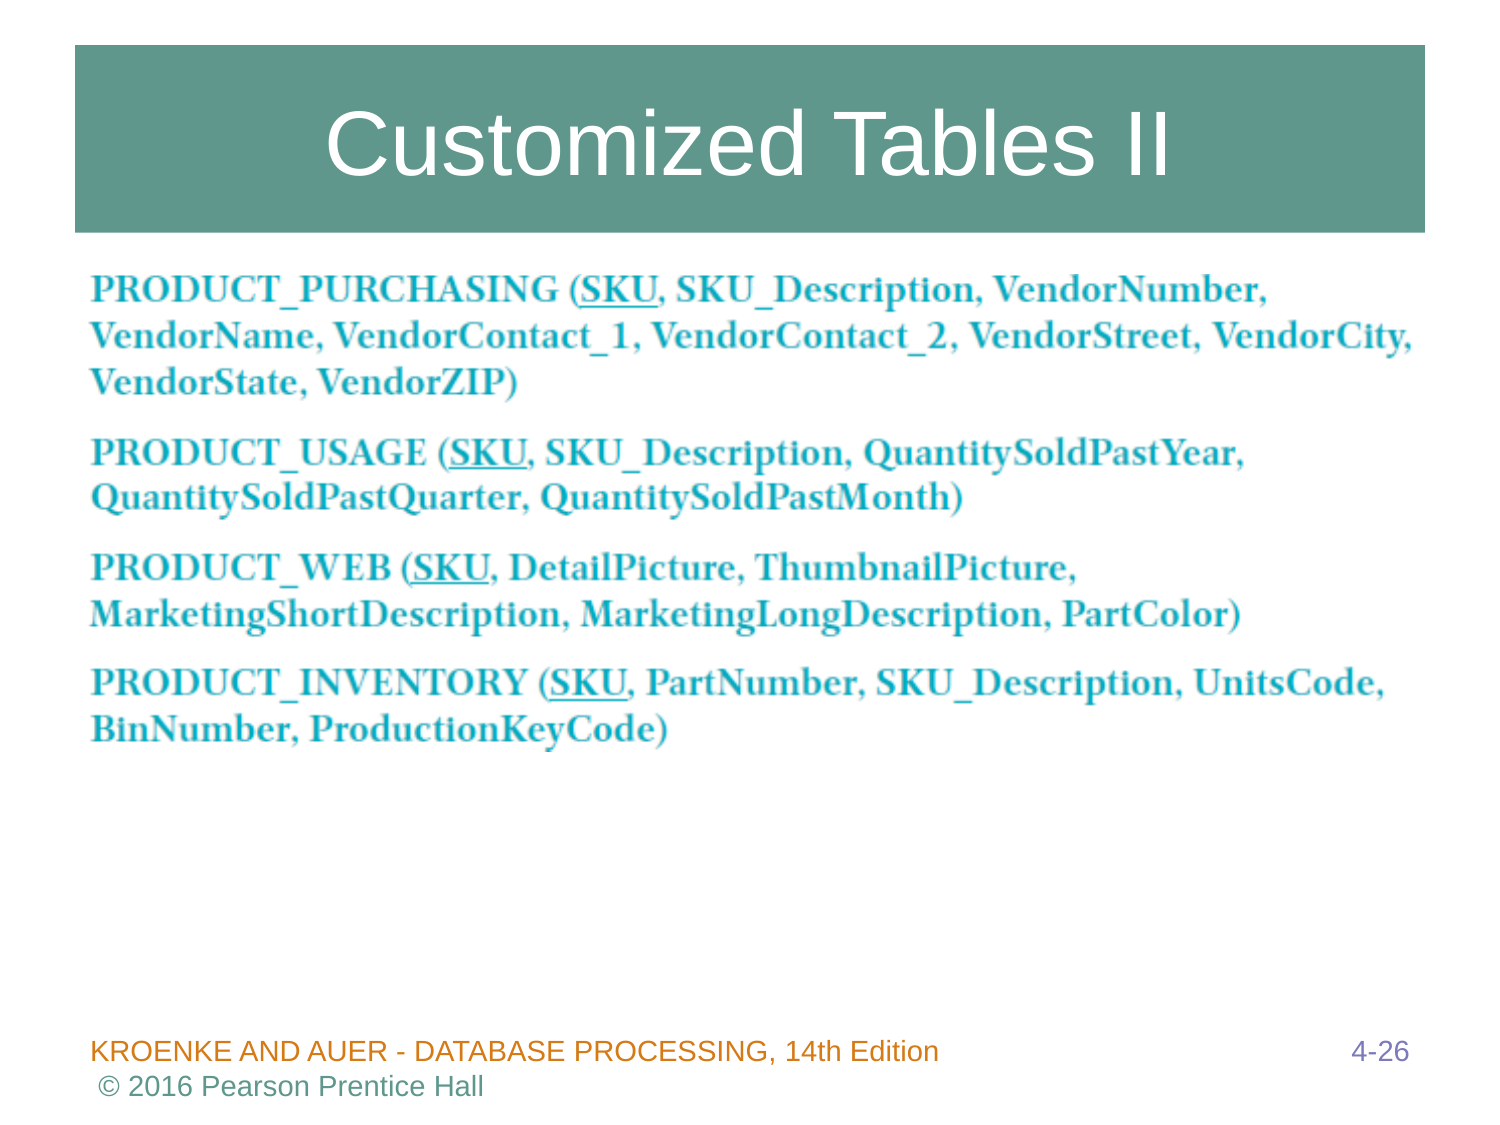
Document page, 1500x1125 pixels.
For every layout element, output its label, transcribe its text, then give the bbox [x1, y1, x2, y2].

slide_number 4-26 [1074, 1024, 1426, 1103]
footer KROENKE AND AUER - DATABASE PROCESSING, 14th Edition © 2016 Pearson Prentice Hall [74, 1024, 963, 1104]
title Customized Tables II [74, 44, 1426, 233]
picture [87, 274, 1413, 752]
